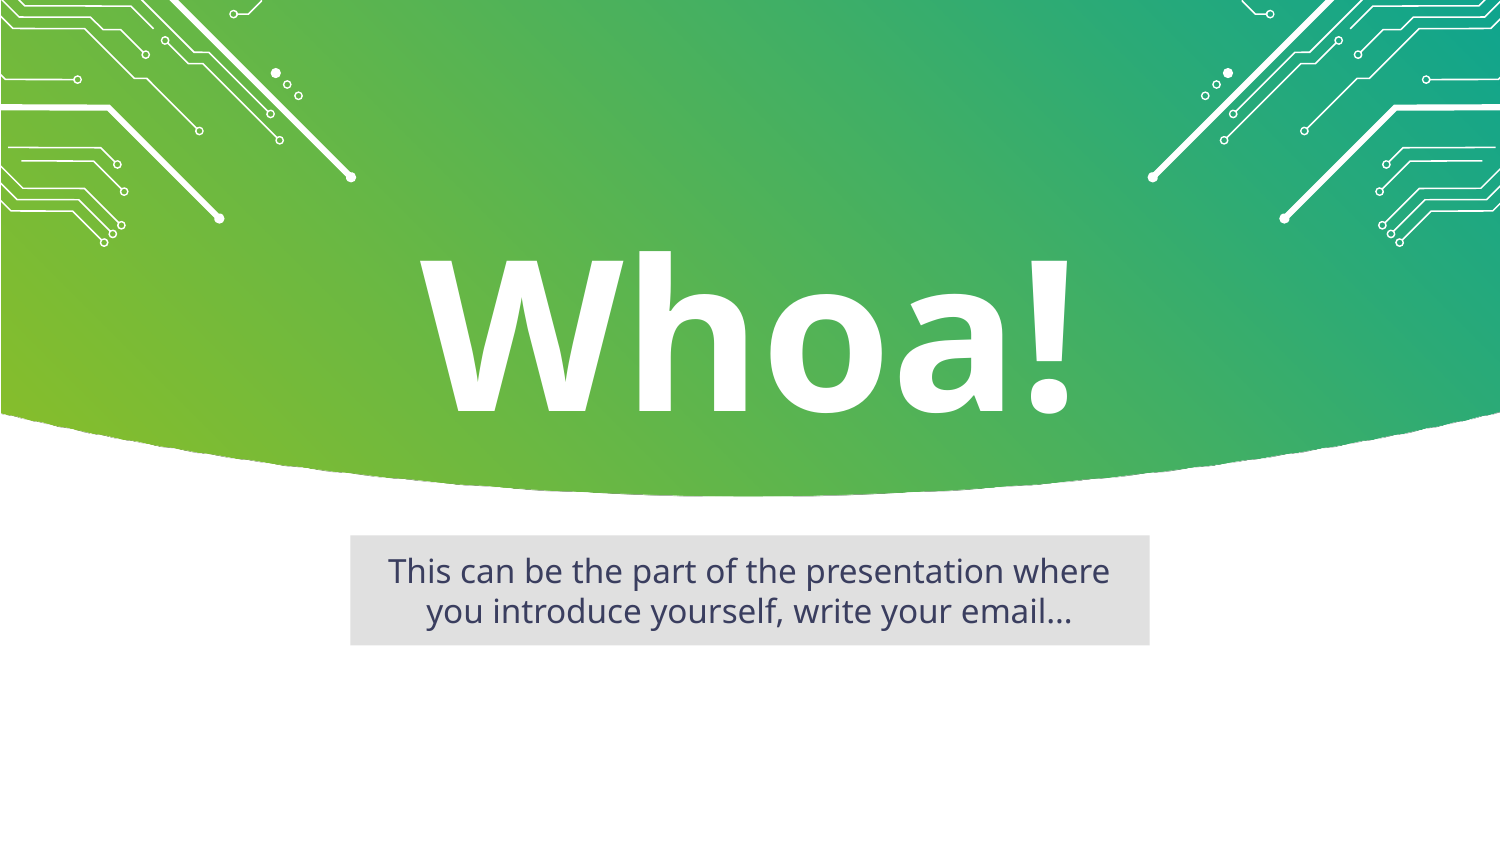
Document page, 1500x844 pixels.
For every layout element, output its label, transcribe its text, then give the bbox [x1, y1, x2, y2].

picture [0, 0, 1500, 503]
subtitle This can be the part of the presentation where you introduce yourself, write your email… [350, 535, 1150, 646]
